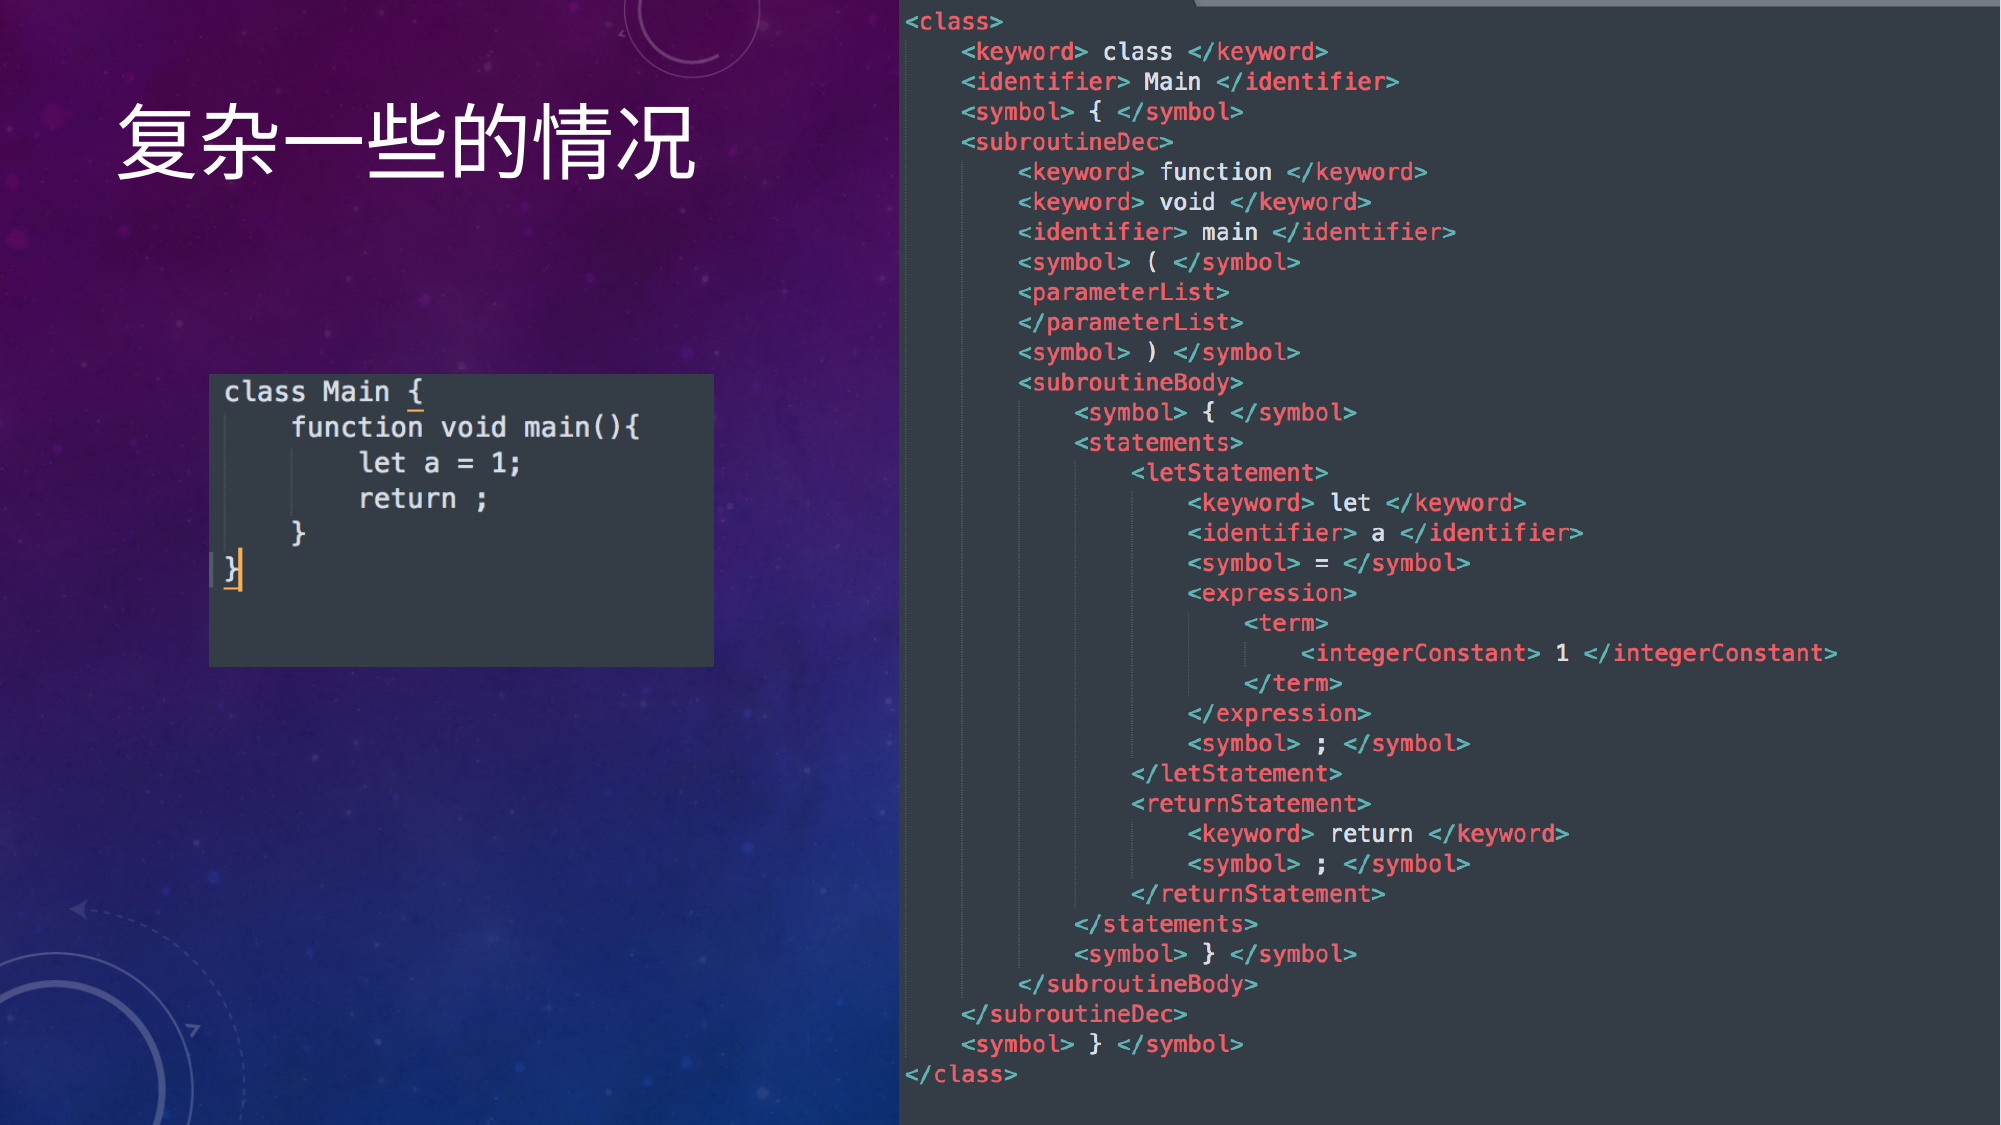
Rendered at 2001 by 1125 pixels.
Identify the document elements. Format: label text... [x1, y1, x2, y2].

text_box 复杂一些的情况 [0, 31, 892, 250]
picture [0, 0, 2001, 1125]
